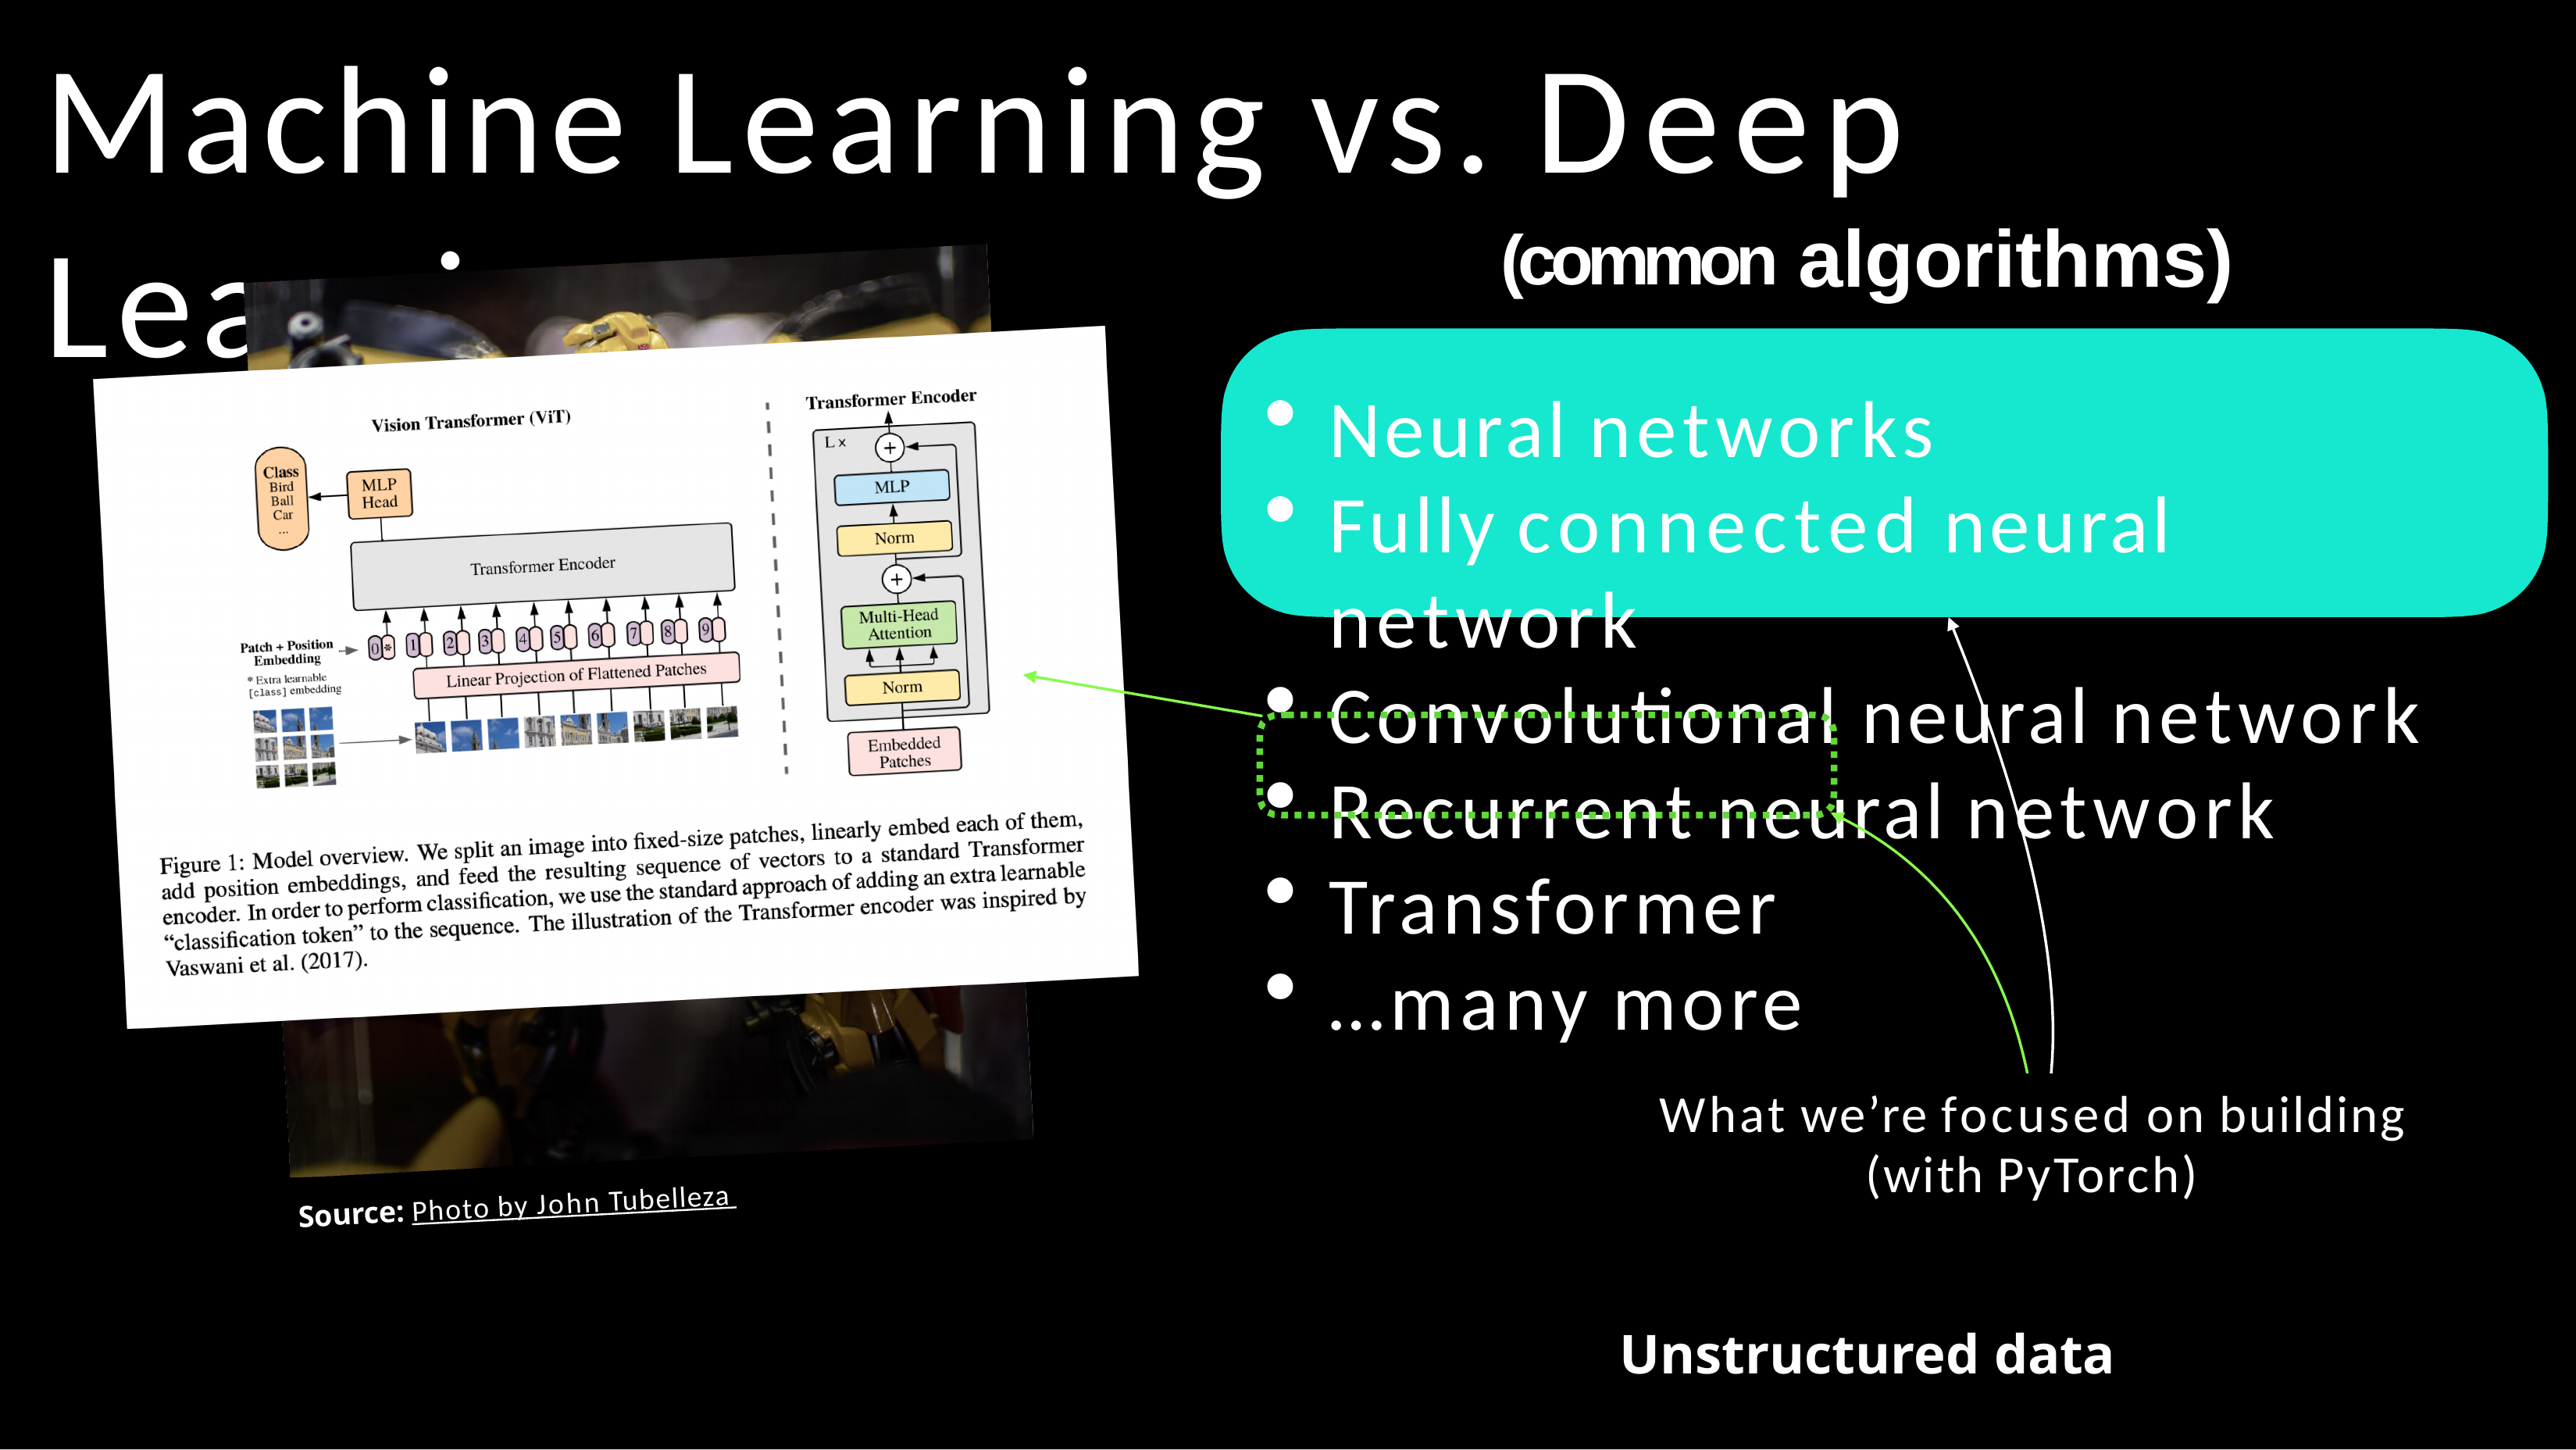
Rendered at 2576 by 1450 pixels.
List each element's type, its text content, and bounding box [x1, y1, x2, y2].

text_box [242, 243, 2029, 1177]
title Machine Learning vs. Deep Learning [42, 16, 2535, 388]
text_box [93, 326, 1265, 1029]
text_box (common algorithms) Neural networks Fully connected neural network Convolutional neural network Recurrent neural network Transformer …many more [1262, 125, 2521, 327]
text_box What we’re focused on building (with PyTorch) Unstructured data [1619, 1081, 2417, 1384]
text_box [412, 1206, 737, 1226]
text_box Source: Photo by John Tubelleza [298, 1183, 737, 1234]
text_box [2032, 328, 2549, 1075]
